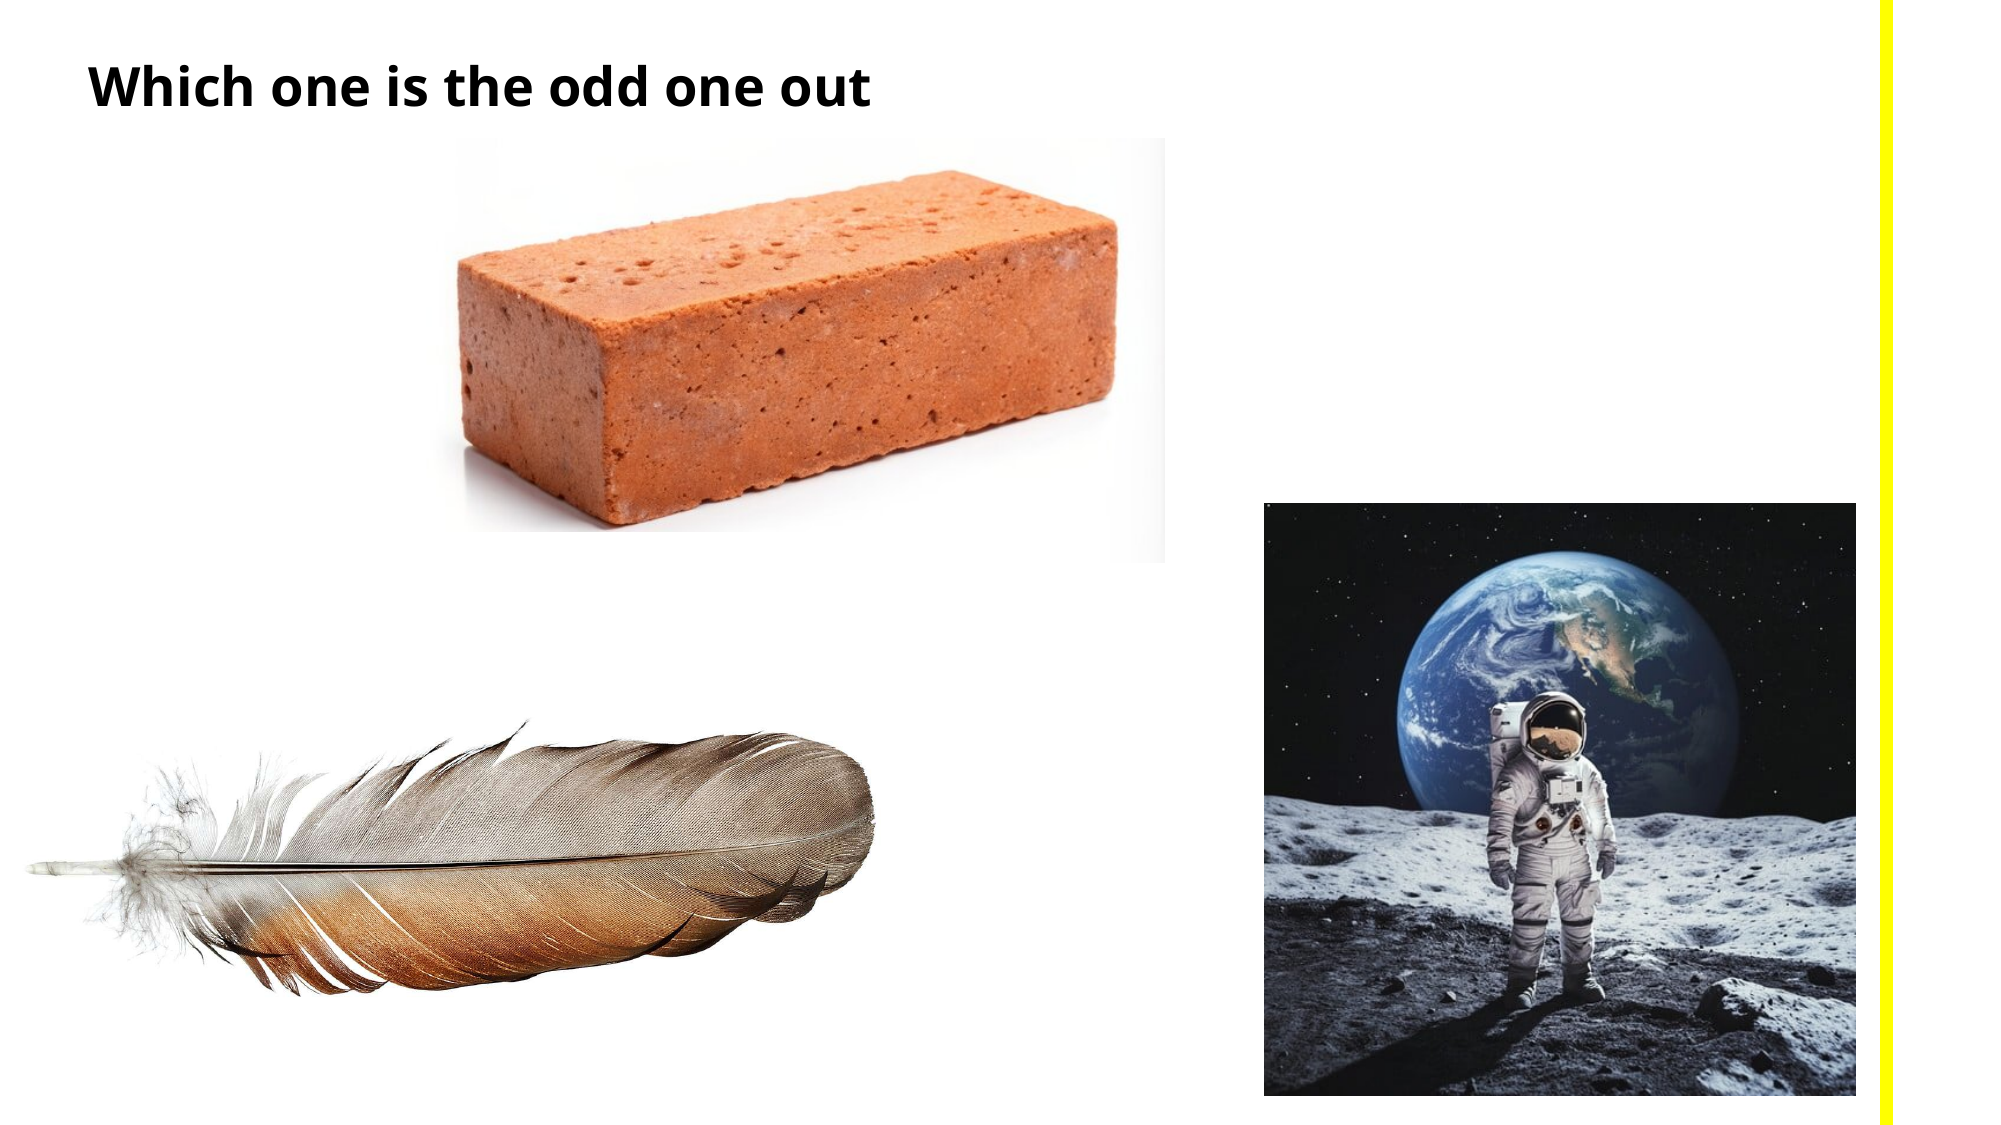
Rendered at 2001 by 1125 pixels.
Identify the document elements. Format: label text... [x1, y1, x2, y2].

picture [1263, 503, 1857, 1097]
title Which one is the odd one out [88, 0, 1831, 119]
picture [8, 137, 1165, 1125]
